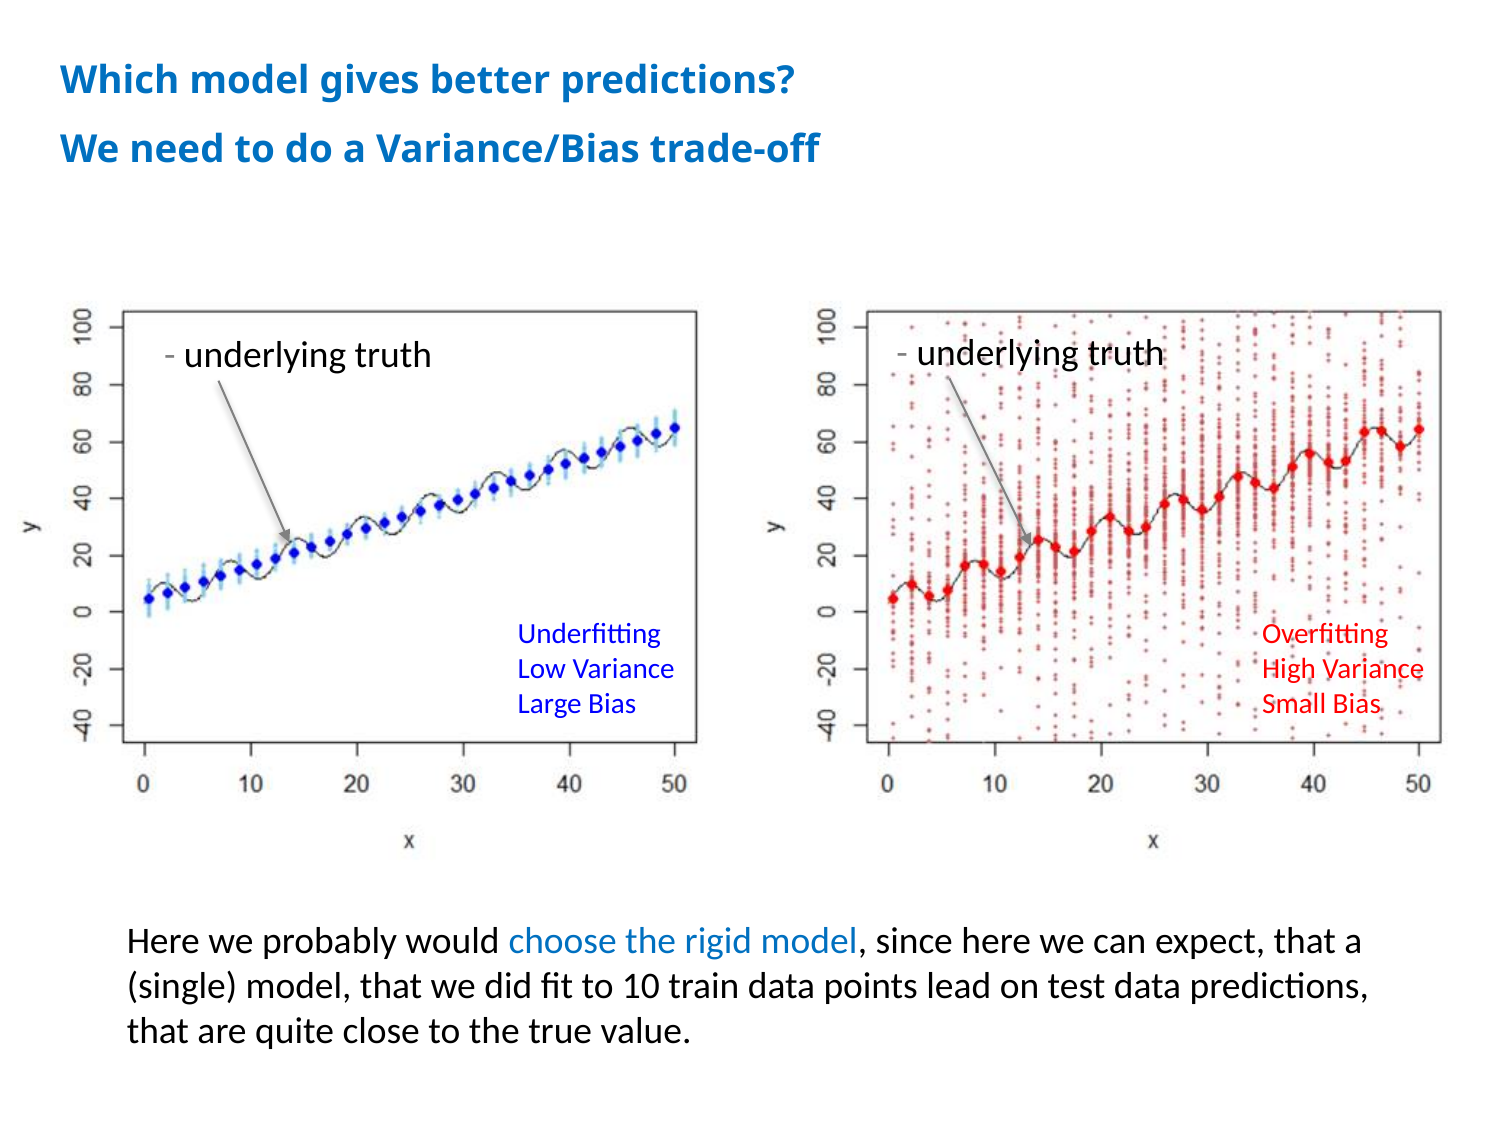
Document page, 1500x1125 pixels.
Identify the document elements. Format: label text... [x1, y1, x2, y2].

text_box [218, 380, 290, 543]
title Which model gives better predictions? We need to do a Variance/Bias trade-off [45, 23, 1428, 179]
picture [17, 278, 1455, 870]
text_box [949, 378, 1032, 547]
text_box Here we probably would choose the rigid model, since here we can expect, that a (single) model, that we did fit to 10 train data points lead on test data predictions, that are quite close to the true value. [112, 909, 1412, 1059]
